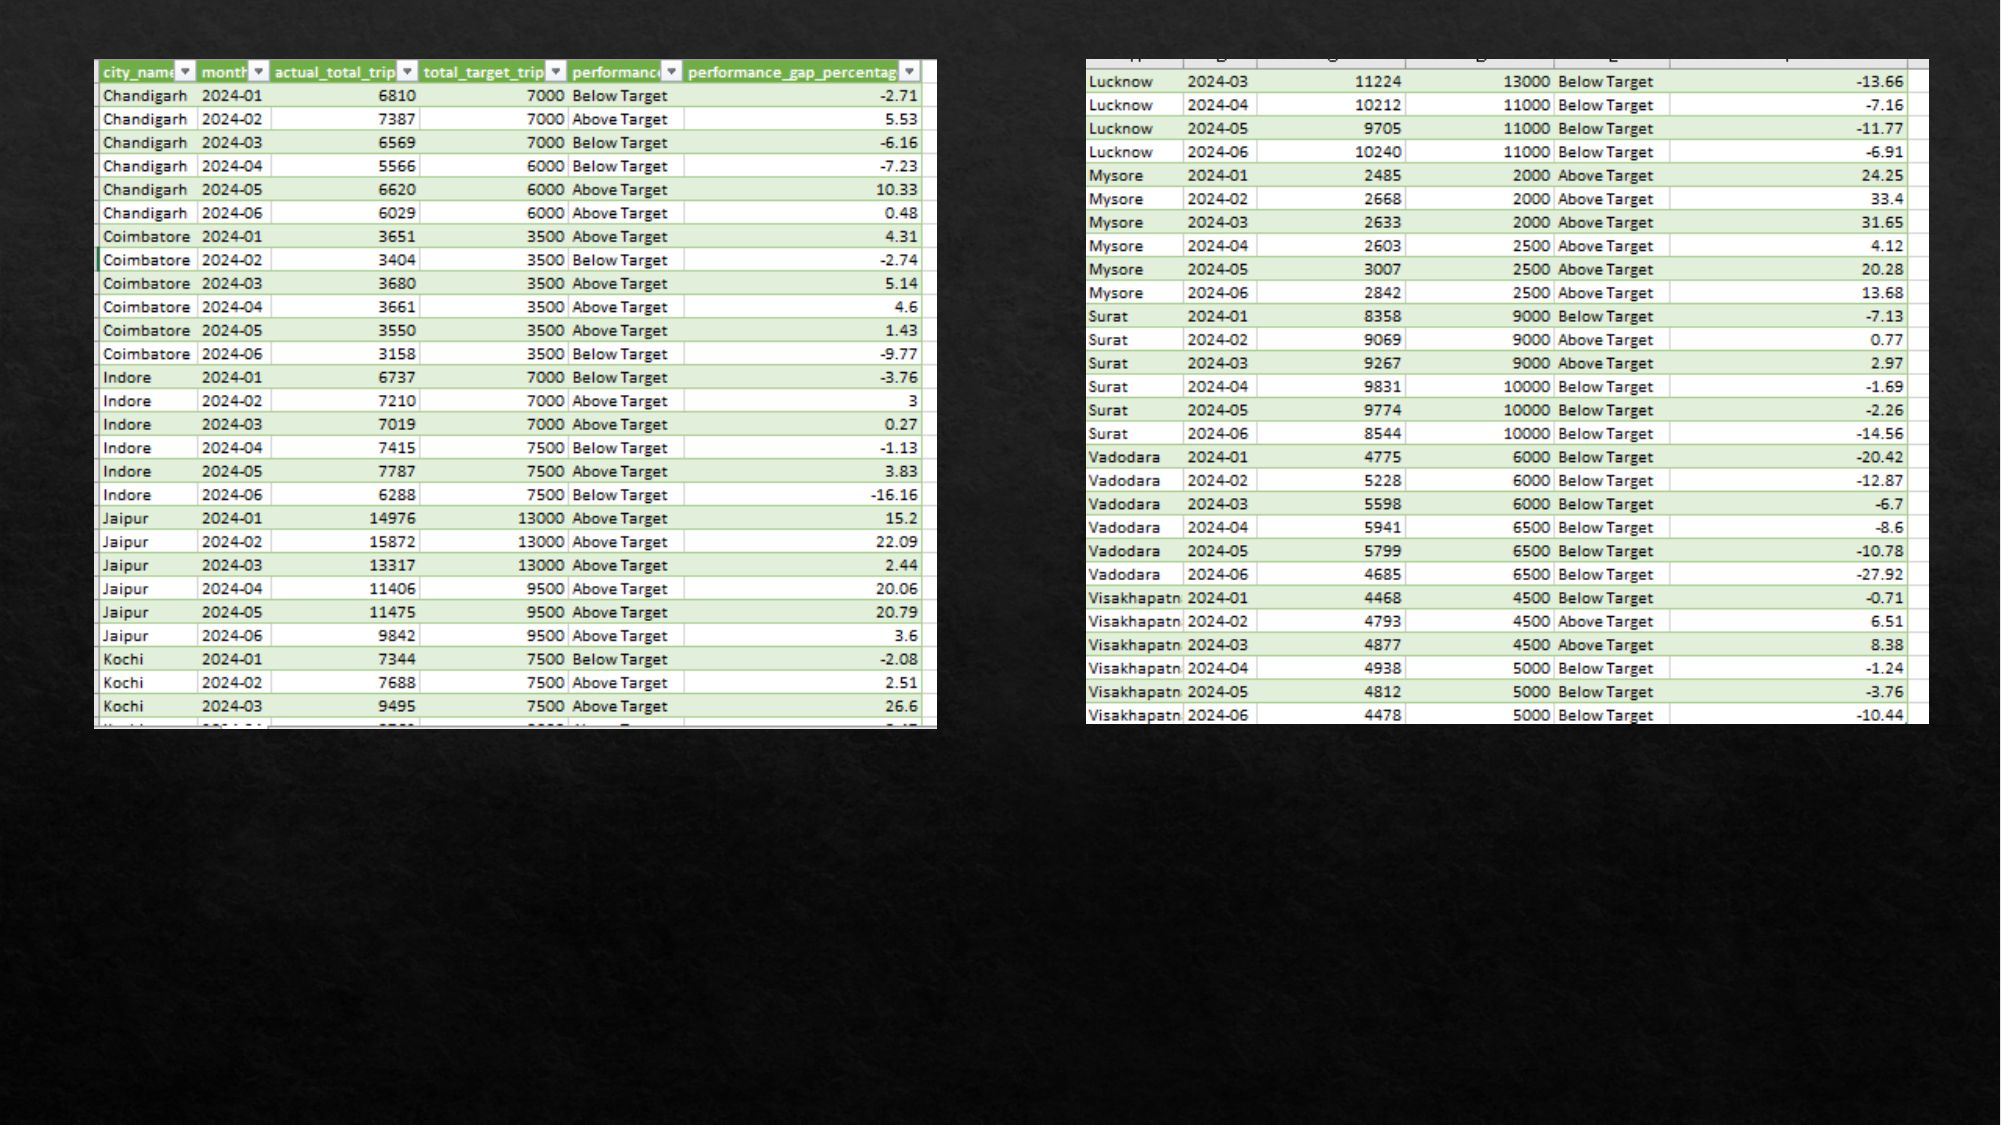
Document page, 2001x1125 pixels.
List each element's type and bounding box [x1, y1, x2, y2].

picture [1086, 59, 1930, 724]
picture [94, 59, 937, 729]
